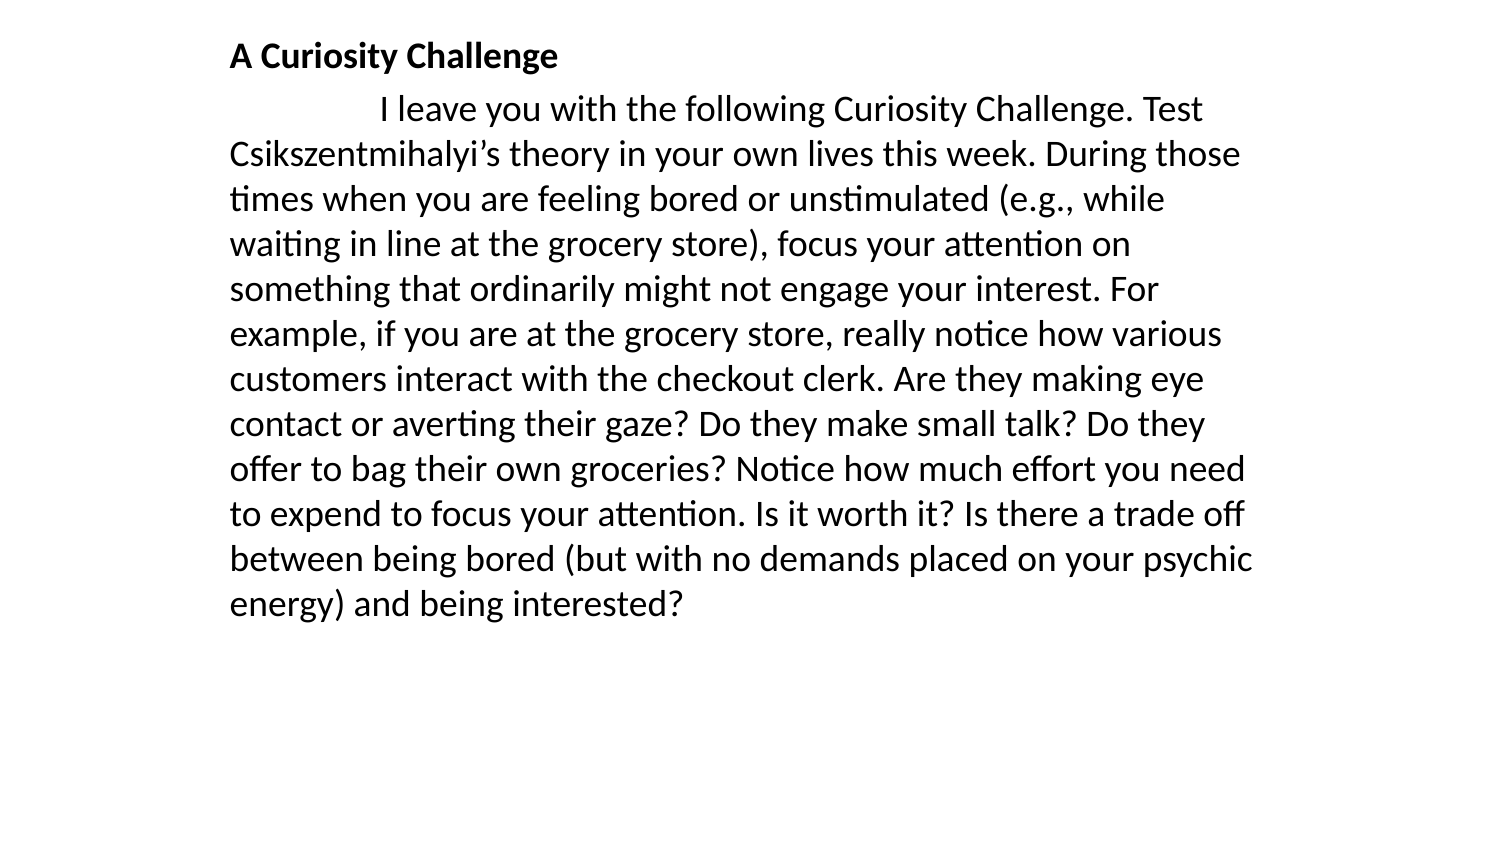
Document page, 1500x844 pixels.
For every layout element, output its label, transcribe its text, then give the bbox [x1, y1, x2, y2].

list A Curiosity Challenge I leave you with the following Curiosity Challenge. Test Csikszentmihalyi’s theory in your own lives this week. During those times when you are feeling bored or unstimulated (e.g., while waiting in line at the grocery store), focus your attention on something that ordinarily might not engage your interest. For example, if you are at the grocery store, really notice how various customers interact with the checkout clerk. Are they making eye contact or averting their gaze? Do they make small talk? Do they offer to bag their own groceries? Notice how much effort you need to expend to focus your attention. Is it worth it? Is there a trade off between being bored (but with no demands placed on your psychic energy) and being interested? [214, 23, 1288, 817]
